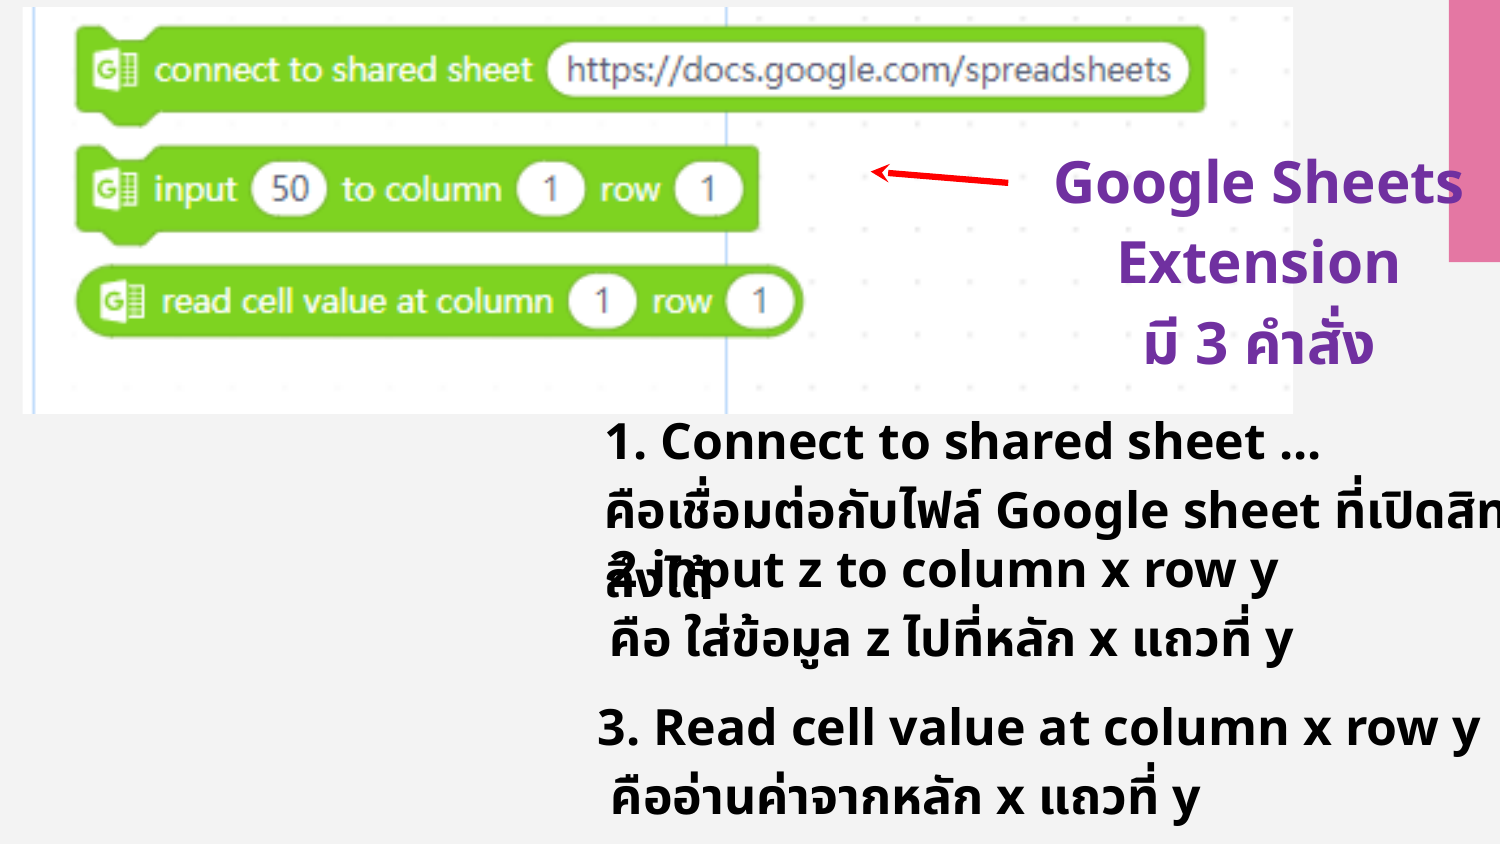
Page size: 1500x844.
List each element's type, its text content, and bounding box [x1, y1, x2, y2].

picture [22, 7, 1294, 414]
text_box 3. Read cell value at column x row y คืออ่านค่าจากหลัก x แถวที่ y [582, 671, 1500, 840]
text_box 1. Connect to shared sheet ... คือเชื่อมต่อกับไฟล์ Google sheet ที่เปิดสิทธิ์ให้เข้าถึงได้ [589, 385, 1500, 622]
text_box 2 input z to column x row y คือ ใส่ข้อมูล z ไปที่หลัก x แถวที่ y [594, 513, 1500, 671]
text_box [870, 171, 1009, 184]
text_box Google Sheets Extension มี 3 คำสั่ง [1299, 119, 1500, 385]
